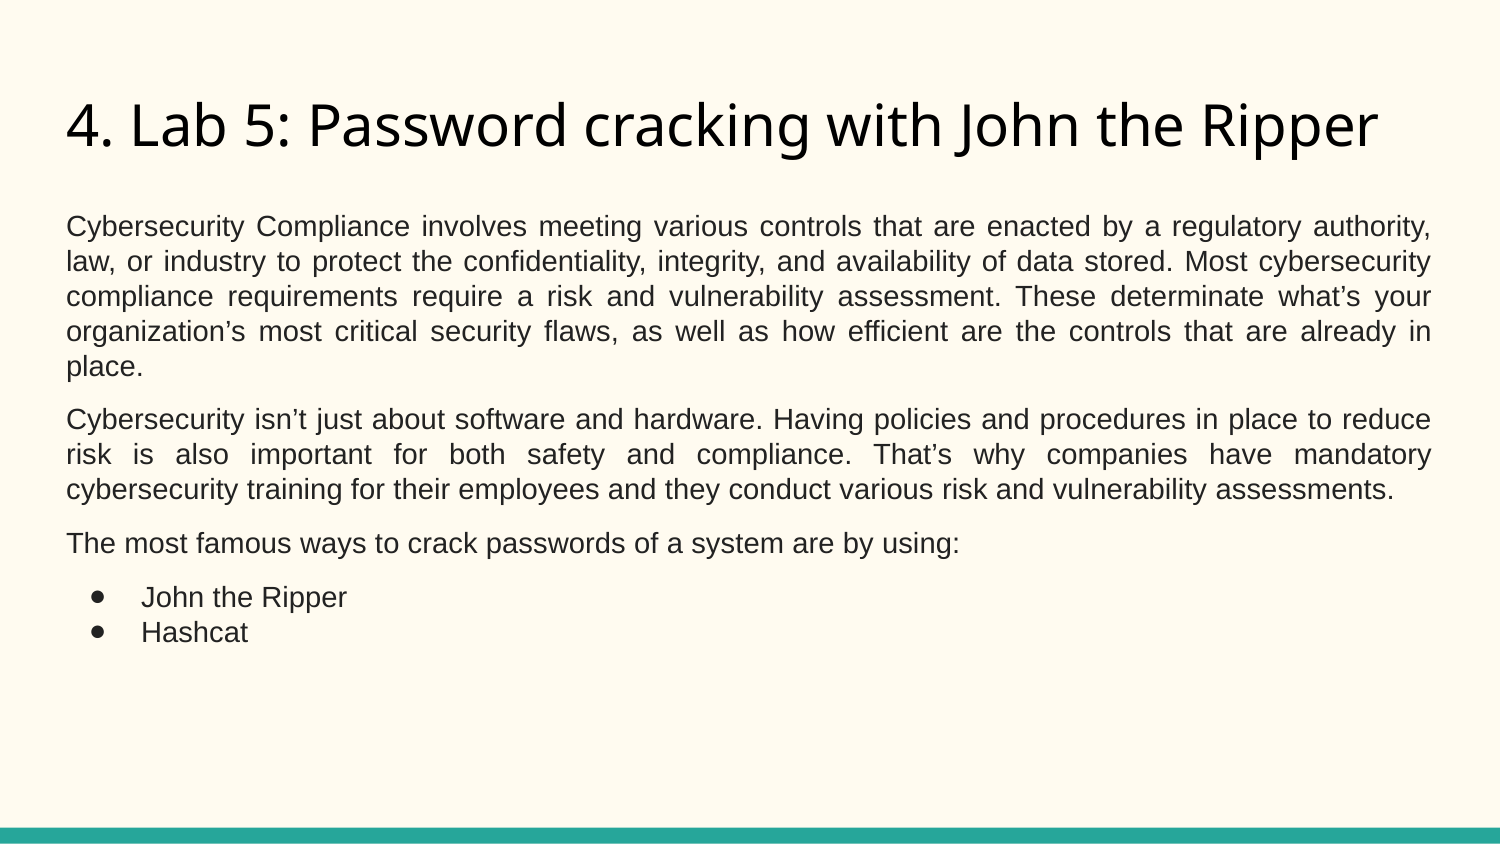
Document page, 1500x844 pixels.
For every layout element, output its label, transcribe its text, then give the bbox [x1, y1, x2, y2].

list Cybersecurity Compliance involves meeting various controls that are enacted by a regulatory authority, law, or industry to protect the confidentiality, integrity, and availability of data stored. Most cybersecurity compliance requirements require a risk and vulnerability assessment. These determinate what’s your organization’s most critical security flaws, as well as how efficient are the controls that are already in place. Cybersecurity isn’t just about software and hardware. Having policies and procedures in place to reduce risk is also important for both safety and compliance. That’s why companies have mandatory cybersecurity training for their employees and they conduct various risk and vulnerability assessments. The most famous ways to crack passwords of a system are by using: John the Ripper Hashcat [51, 192, 1449, 750]
title 4. Lab 5: Password cracking with John the Ripper [51, 72, 1449, 174]
